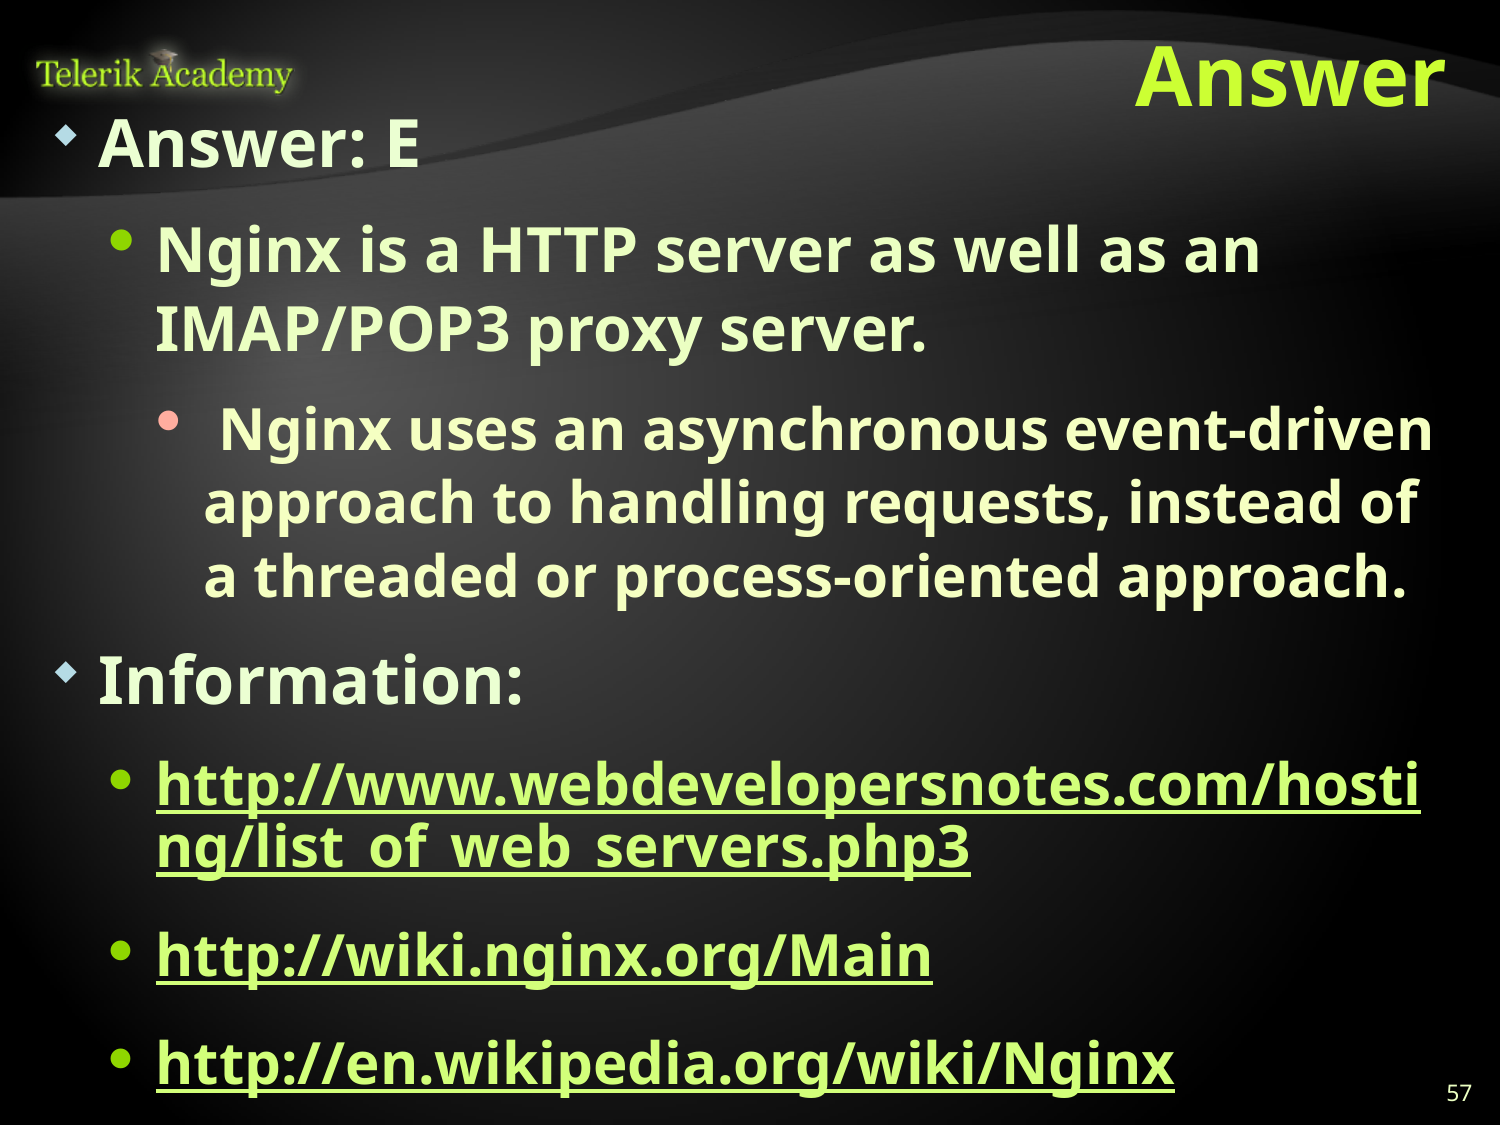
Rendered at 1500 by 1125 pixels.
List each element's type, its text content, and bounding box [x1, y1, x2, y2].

list Answer: E Nginx is a HTTP server as well as an IMAP/POP3 proxy server. Nginx uses an asynchronous event-driven approach to handling requests, instead of a threaded or process-oriented approach. Information: http://www.webdevelopersnotes.com/hosting/list_of_web_servers.php3 http://wiki.nginx.org/Main http://en.wikipedia.org/wiki/Nginx [37, 90, 1463, 1040]
picture [0, 0, 1500, 1125]
title Answer [300, 12, 1463, 90]
slide_number 57 [1412, 1074, 1488, 1113]
